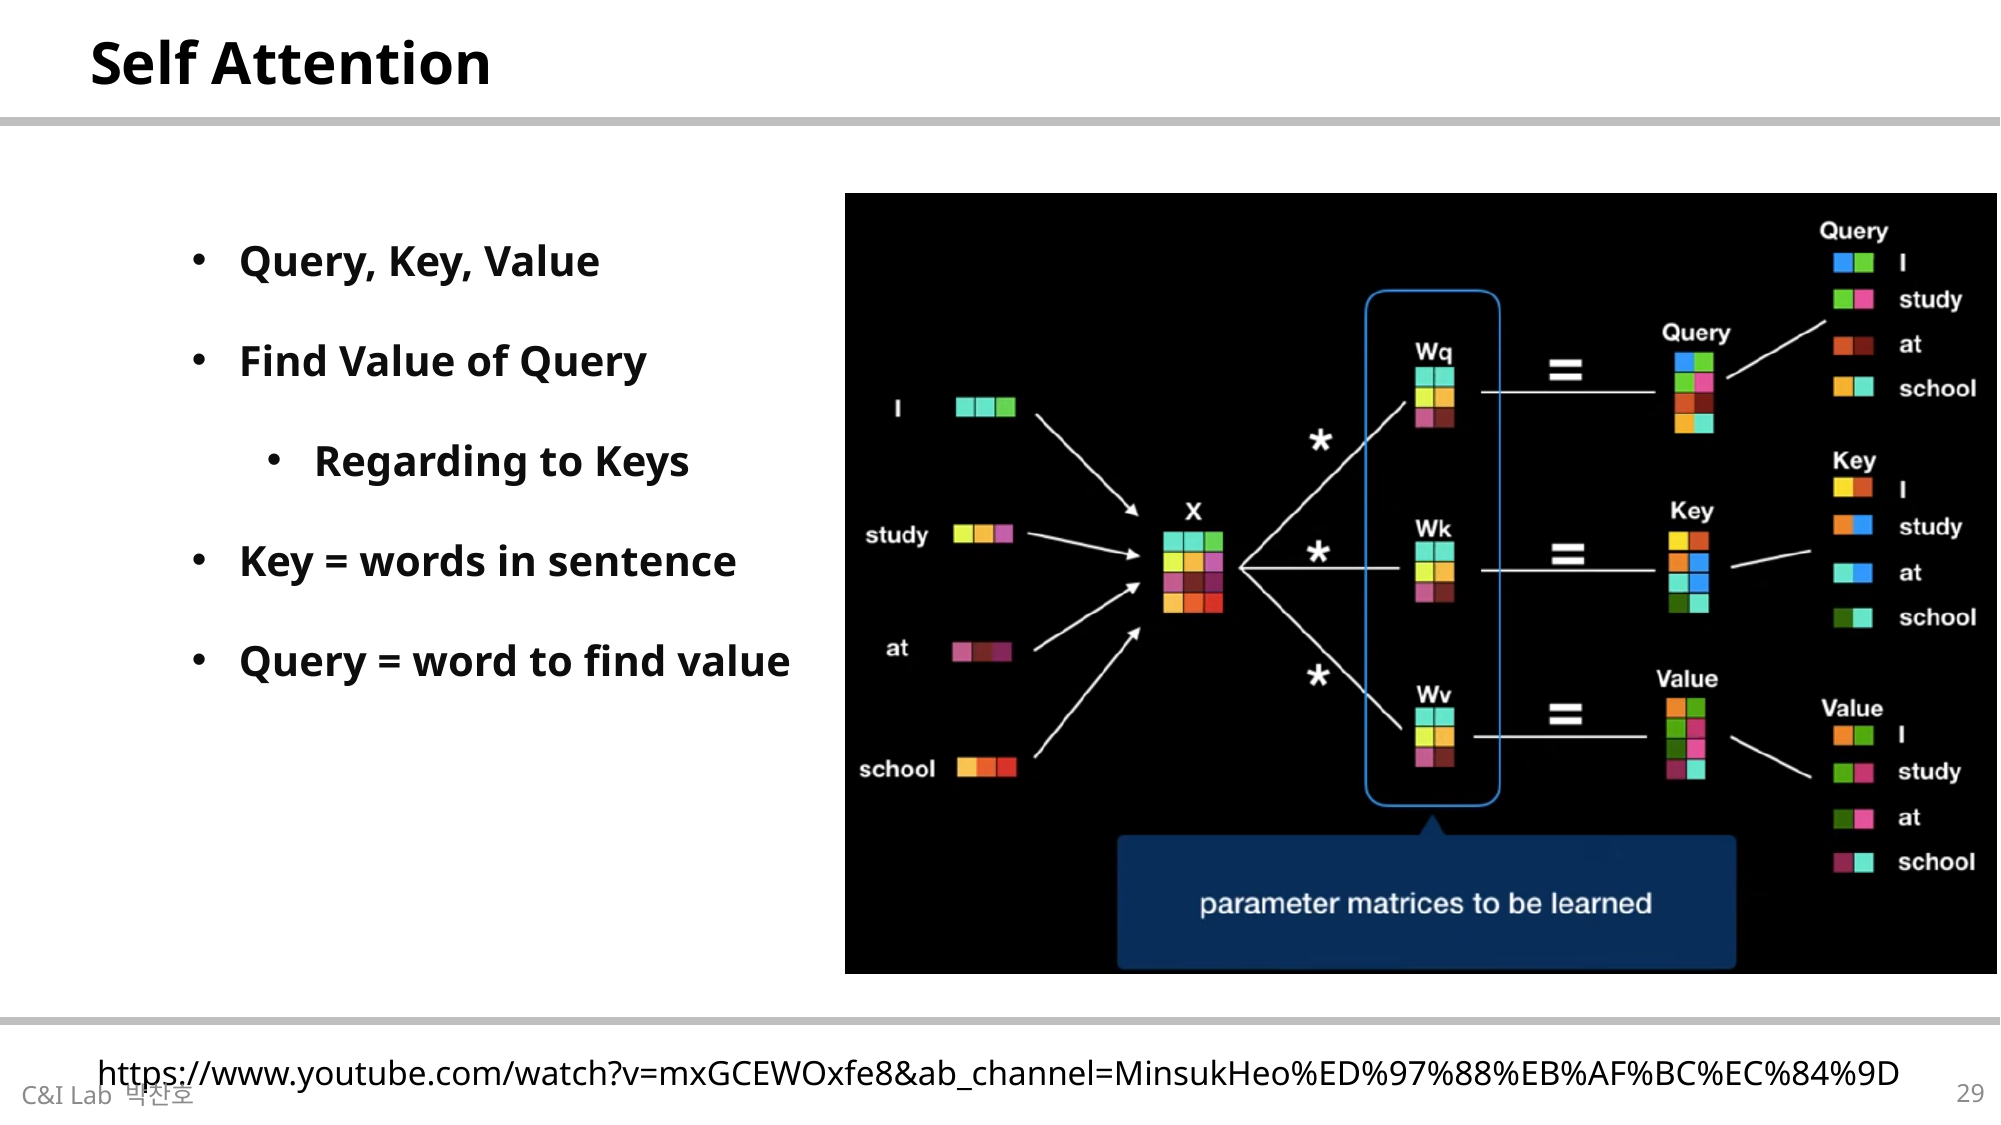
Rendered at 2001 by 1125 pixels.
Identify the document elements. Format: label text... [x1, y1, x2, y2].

table_header Self Attention [0, 2, 2000, 117]
footer C&I Lab 박찬호 [0, 1065, 216, 1125]
table_header https://www.youtube.com/watch?v=mxGCEWOxfe8&ab_channel=MinsukHeo%ED%97%88%EB%AF%BC%EC%84%9D [0, 1025, 2000, 1125]
picture [845, 193, 1997, 974]
text_box Query, Key, Value Find Value of Query Regarding to Keys Key = words in sentence Query = word to find value [177, 177, 1803, 693]
slide_number 29 [1890, 1065, 2000, 1125]
